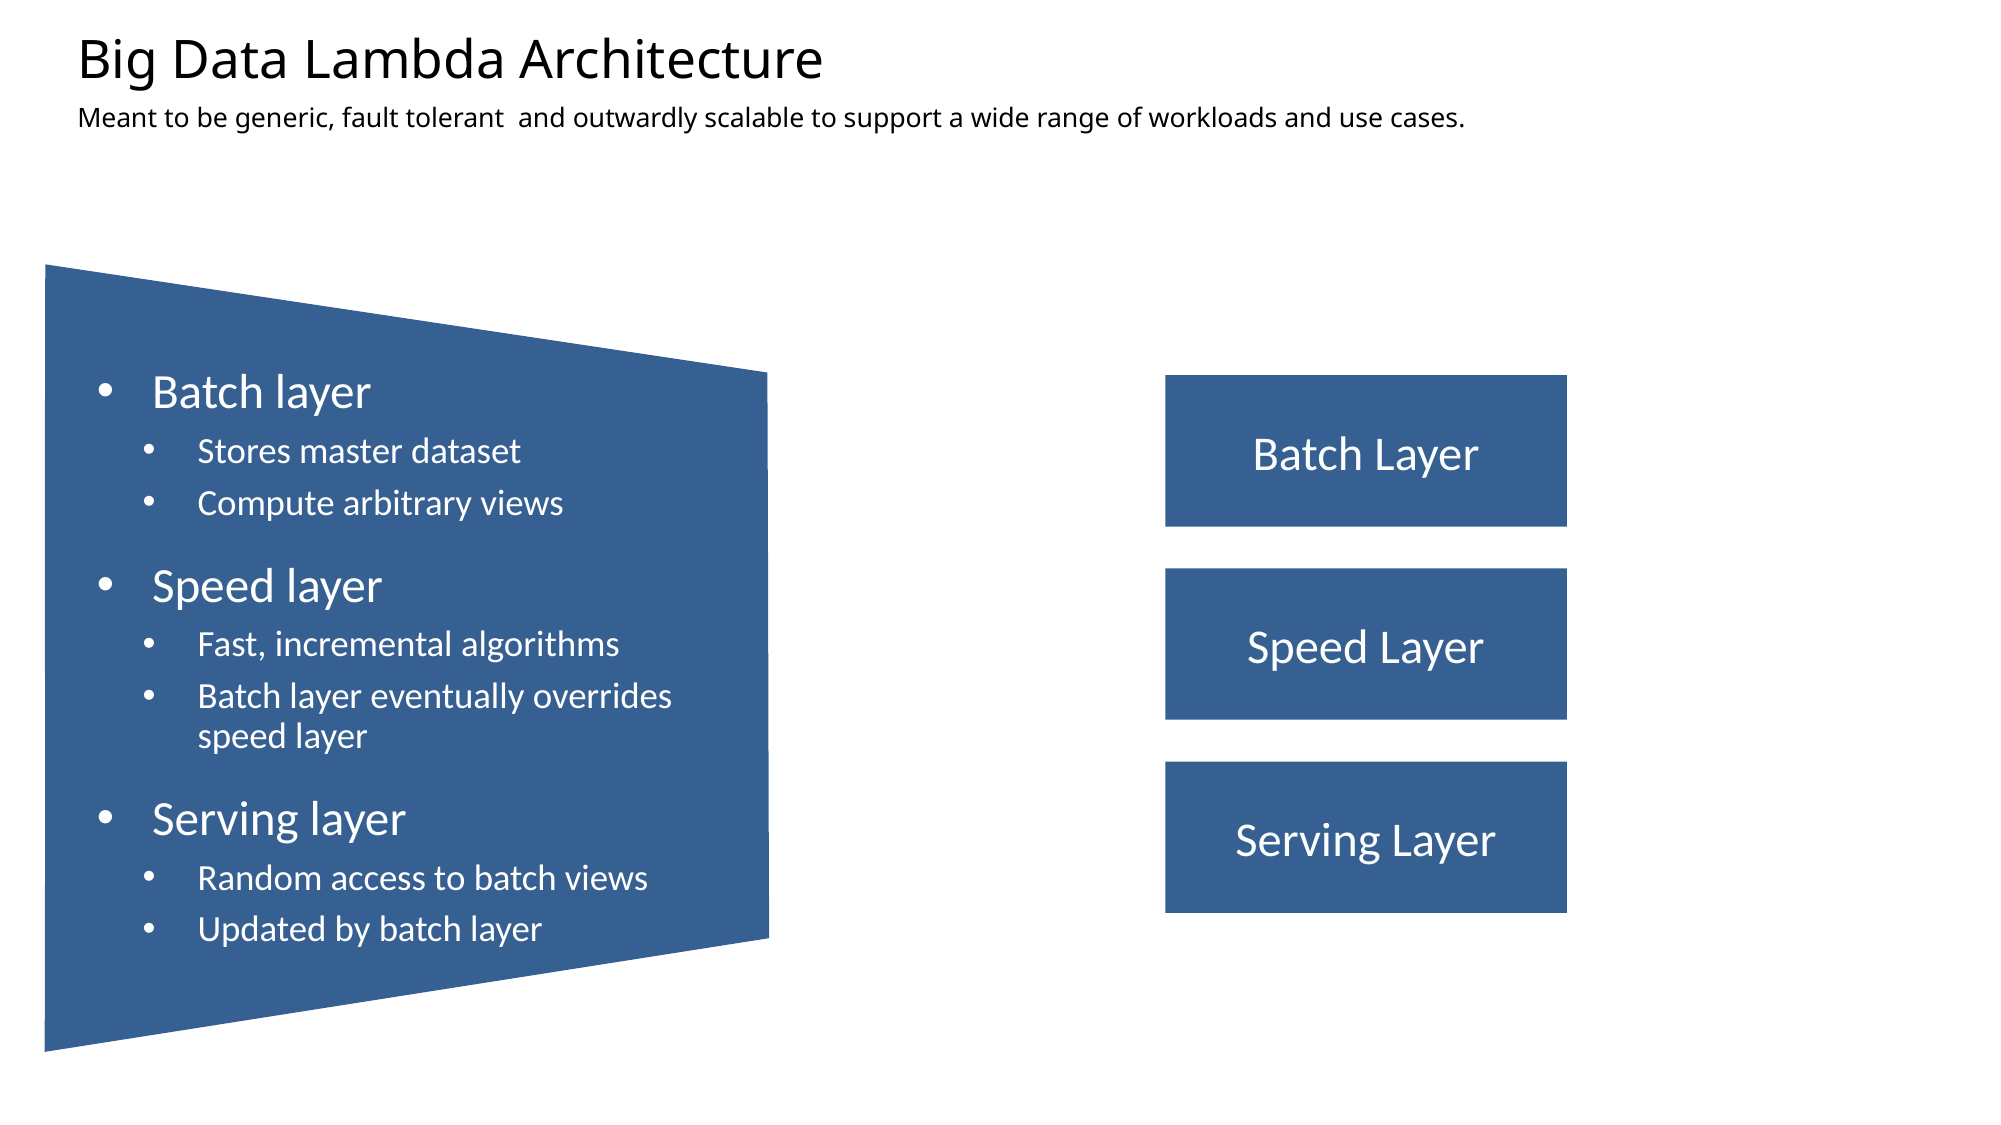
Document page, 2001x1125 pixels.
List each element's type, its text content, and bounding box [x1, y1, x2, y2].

text_box Batch layer Stores master dataset Compute arbitrary views Speed layer Fast, incremental algorithms Batch layer eventually overrides speed layer Serving layer Random access to batch views Updated by batch layer [44, 264, 770, 1052]
title Big Data Lambda Architecture Meant to be generic, fault tolerant and outwardly scalable to support a wide range of workloads and use cases. [62, 29, 1953, 205]
text_box Batch Layer [1165, 375, 1567, 527]
text_box Speed Layer [1165, 568, 1567, 720]
text_box Serving Layer [1165, 761, 1567, 913]
